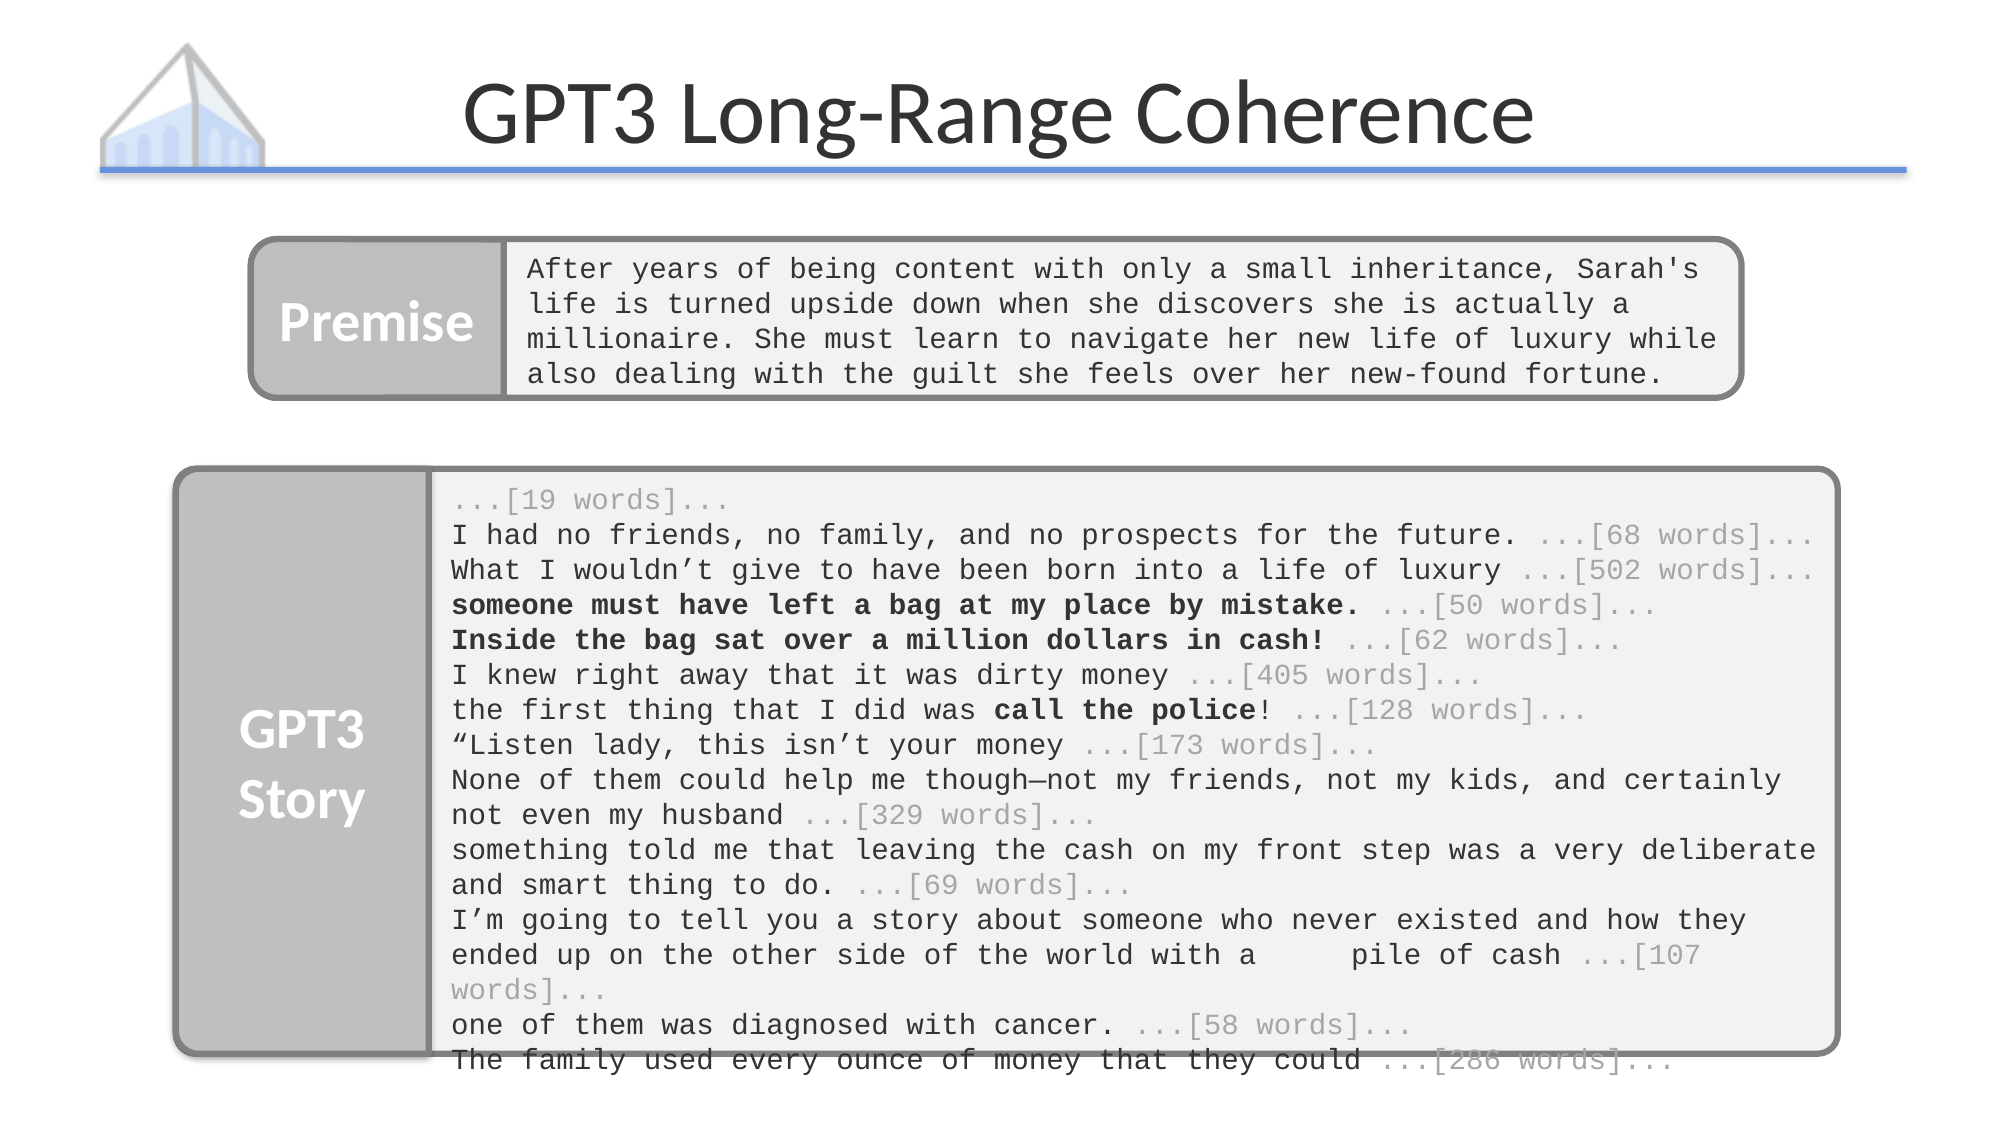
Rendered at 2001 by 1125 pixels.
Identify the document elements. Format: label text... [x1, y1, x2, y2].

text_box Premise [248, 236, 506, 400]
title GPT3 Long-Range Coherence [0, 23, 2000, 190]
text_box [173, 466, 431, 1056]
text_box ...[19 words]... I had no friends, no family, and no prospects for the future. ...[68 words]... What I wouldn’t give to have been born into a life of luxury ...[502 words]... someone must have left a bag at my place by mistake. ...[50 words]... Inside the bag sat over a million dollars in cash! ...[62 words]... I knew right away that it was dirty money ...[405 words]... the first thing that I did was call the police! ...[128 words]... “Listen lady, this isn’t your money ...[173 words]... None of them could help me though—not my friends, not my kids, and certainly not even my husband ...[329 words]... something told me that leaving the cash on my front step was a very deliberate and smart thing to do. ...[69 words]... I’m going to tell you a story about someone who never existed and how they ended up on the other side of the world with a pile of cash ...[107 words]... one of them was diagnosed with cancer. ...[58 words]... The family used every ounce of money that they could ...[286 words]... [436, 473, 1838, 1083]
text_box GPT3 Story [223, 682, 381, 838]
text_box [333, 236, 1732, 400]
text_box [430, 466, 1834, 1056]
text_box After years of being content with only a small inheritance, Sarah's life is turned upside down when she discovers she is actually a millionaire. She must learn to navigate her new life of luxury while also dealing with the guilt she feels over her new-found fortune. [512, 242, 1750, 397]
